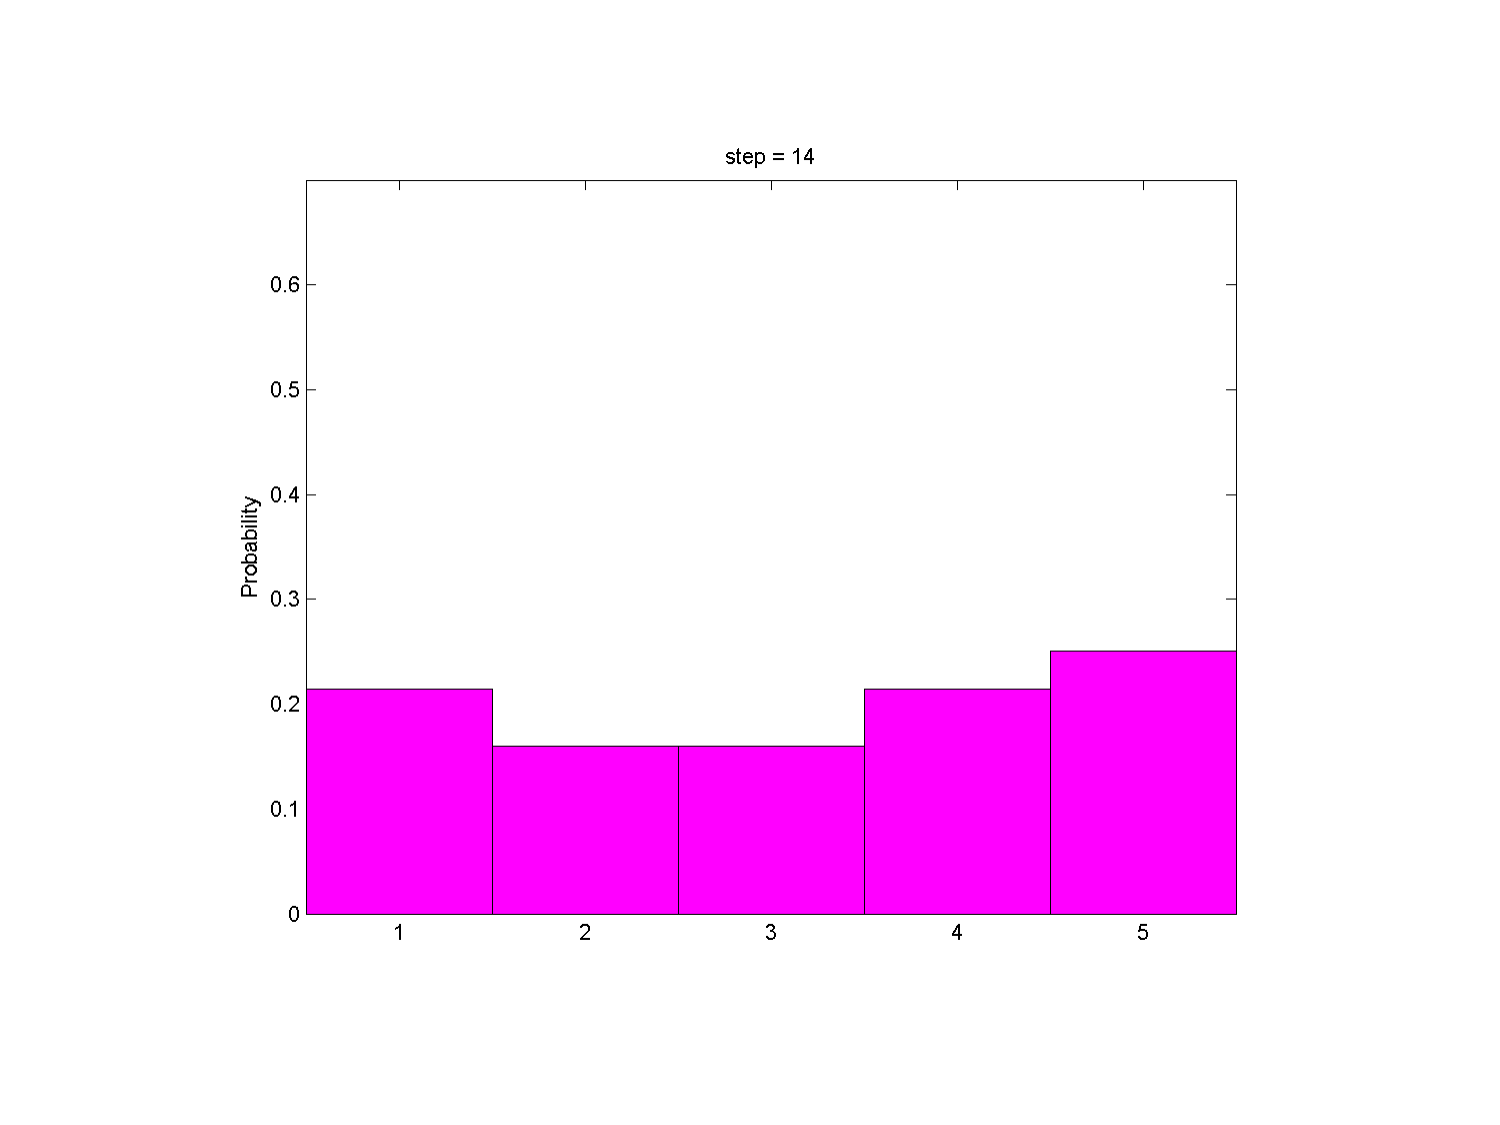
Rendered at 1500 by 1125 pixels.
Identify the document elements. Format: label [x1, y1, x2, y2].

picture [149, 111, 1351, 1013]
